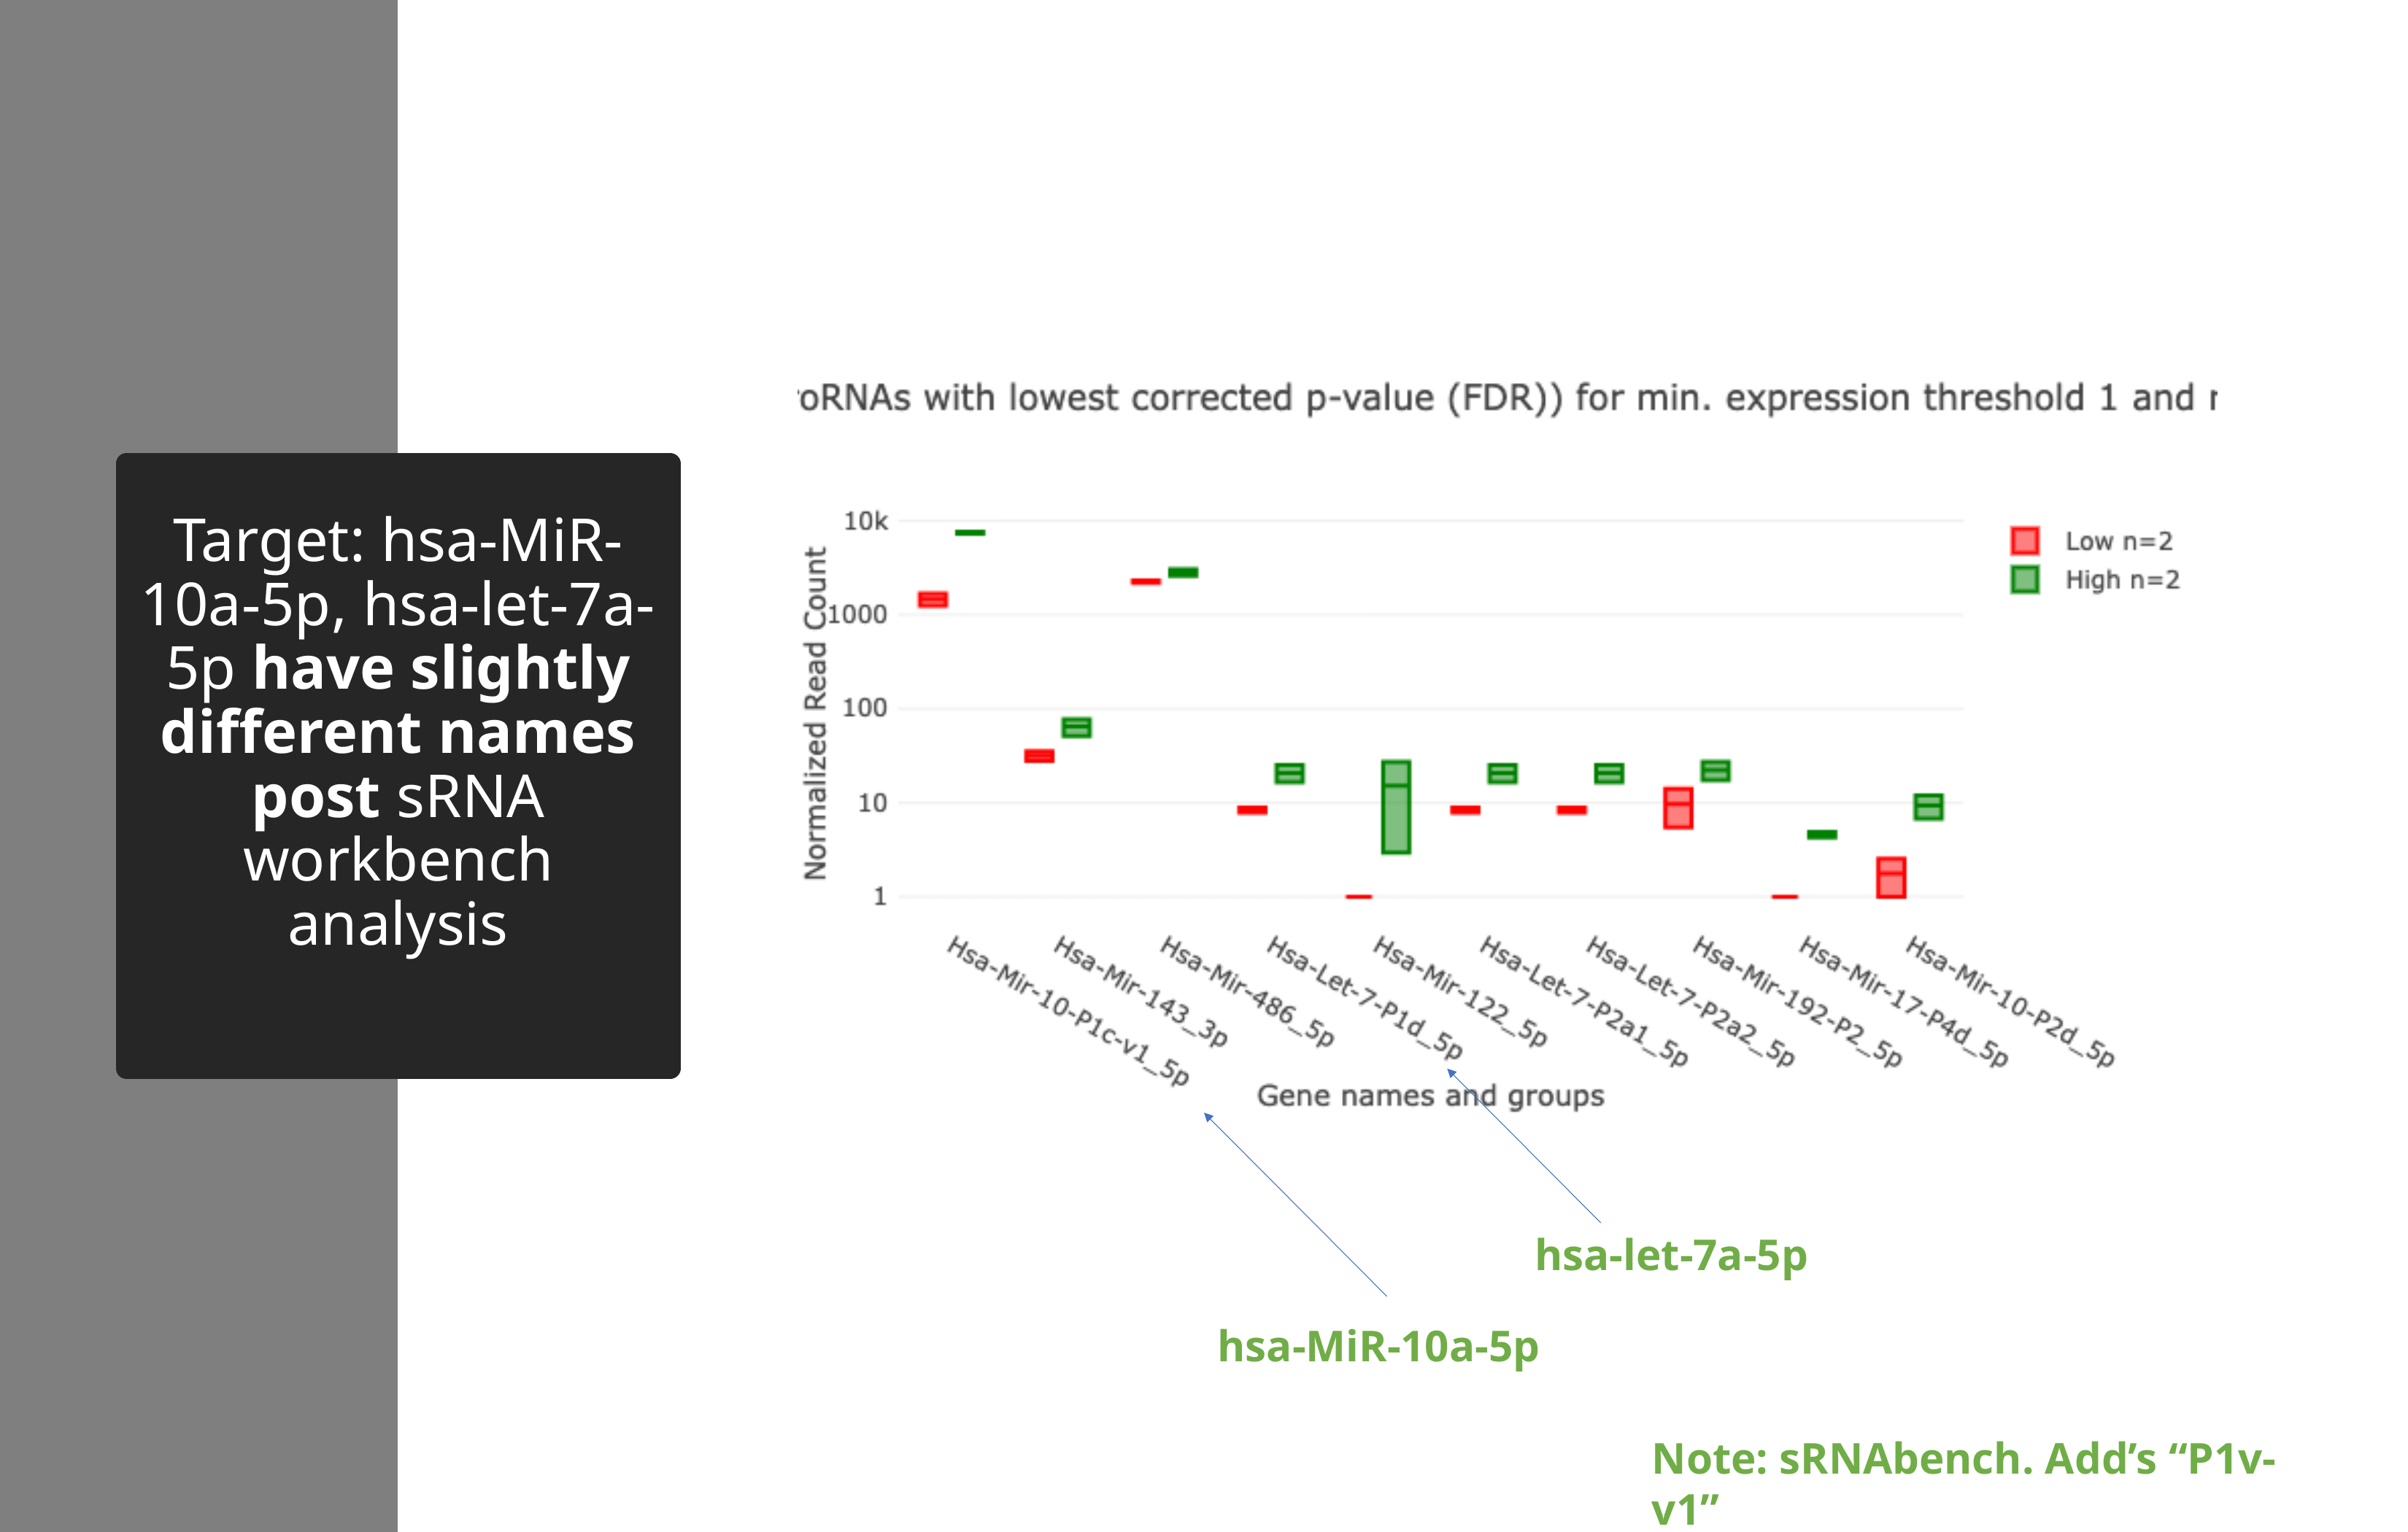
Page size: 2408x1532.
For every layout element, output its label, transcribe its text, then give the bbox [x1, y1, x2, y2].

text_box hsa-let-7a-5p [1524, 1223, 2408, 1285]
text_box [0, 0, 398, 1532]
text_box [398, 0, 2408, 1532]
title Target: hsa-MiR-10a-5p, hsa-let-7a-5p have slightly different names post sRNA workbench analysis [126, 463, 671, 1069]
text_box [1447, 1068, 1601, 1223]
picture [798, 309, 2218, 1222]
text_box hsa-MiR-10a-5p [1206, 1313, 1584, 1376]
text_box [1203, 1113, 1387, 1297]
text_box Note: sRNAbench. Add’s “P1v-v1” [1641, 1425, 2299, 1532]
